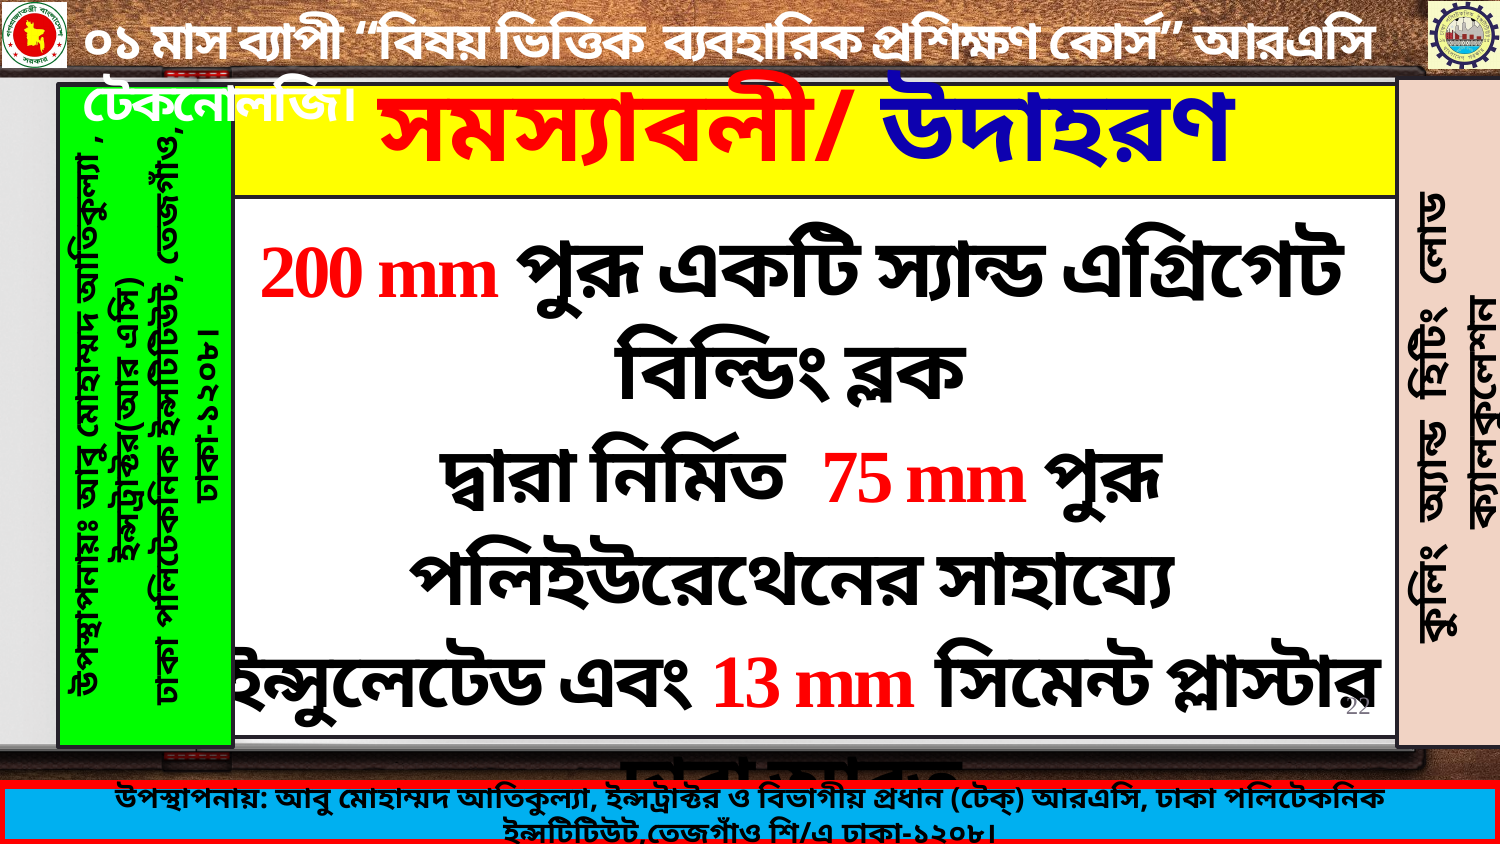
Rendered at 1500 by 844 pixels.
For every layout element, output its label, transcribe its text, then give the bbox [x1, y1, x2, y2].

picture [0, 0, 1500, 782]
text_box উপস্থাপনায়ঃ আবু মোহাম্মদ আতিকুল্যা , ইন্সট্রাক্টর(আর এসি) ঢাকা পলিটেকনিক ইন্সটিটিউট, তেজগাঁও, ঢাকা-১২০৮। [56, 82, 235, 749]
slide_number 22 [1295, 672, 1386, 737]
text_box উপস্থাপনায়: আবু মোহাম্মদ আতিকুল্যা, ইন্সট্রাক্টর ও বিভাগীয় প্রধান (টেক্) আরএসি, ঢাকা পলিটেকনিক ইন্সটিটিউট,তেজগাঁও শি/এ ঢাকা-১২০৮। [0, 782, 1500, 844]
subtitle 200 mm পুরূ একটি স্যান্ড এগ্রিগেট বিল্ডিং ব্লক দ্বারা নির্মিত 75 mm পুরূ পলিইউরেথেনের সাহায্যে ইন্সুলেটেড এবং 13 mm সিমেন্ট প্লাস্টার দ্বারা আবৃত করা, একটি দেয়ালের U ফ্যাক্টরের মান নির্ণয় করুন। বাইরের বাতাসের গতিবেগ 12 Km/hr ধরে নিতে হবে [235, 195, 1395, 739]
picture [1428, 0, 1500, 76]
title সমস্যাবলী/ উদাহরণ [235, 140, 1395, 195]
text_box ০১ মাস ব্যাপী “বিষয় ভিত্তিক ব্যবহারিক প্রশিক্ষণ কোর্স” আরএসি টেকনোলজি। [68, 0, 1427, 140]
text_box কুলিং অ্যান্ড ‍হিটিং লোড ক্যালকুলেশন Cooling & Heating Load Calculation [1395, 76, 1500, 749]
